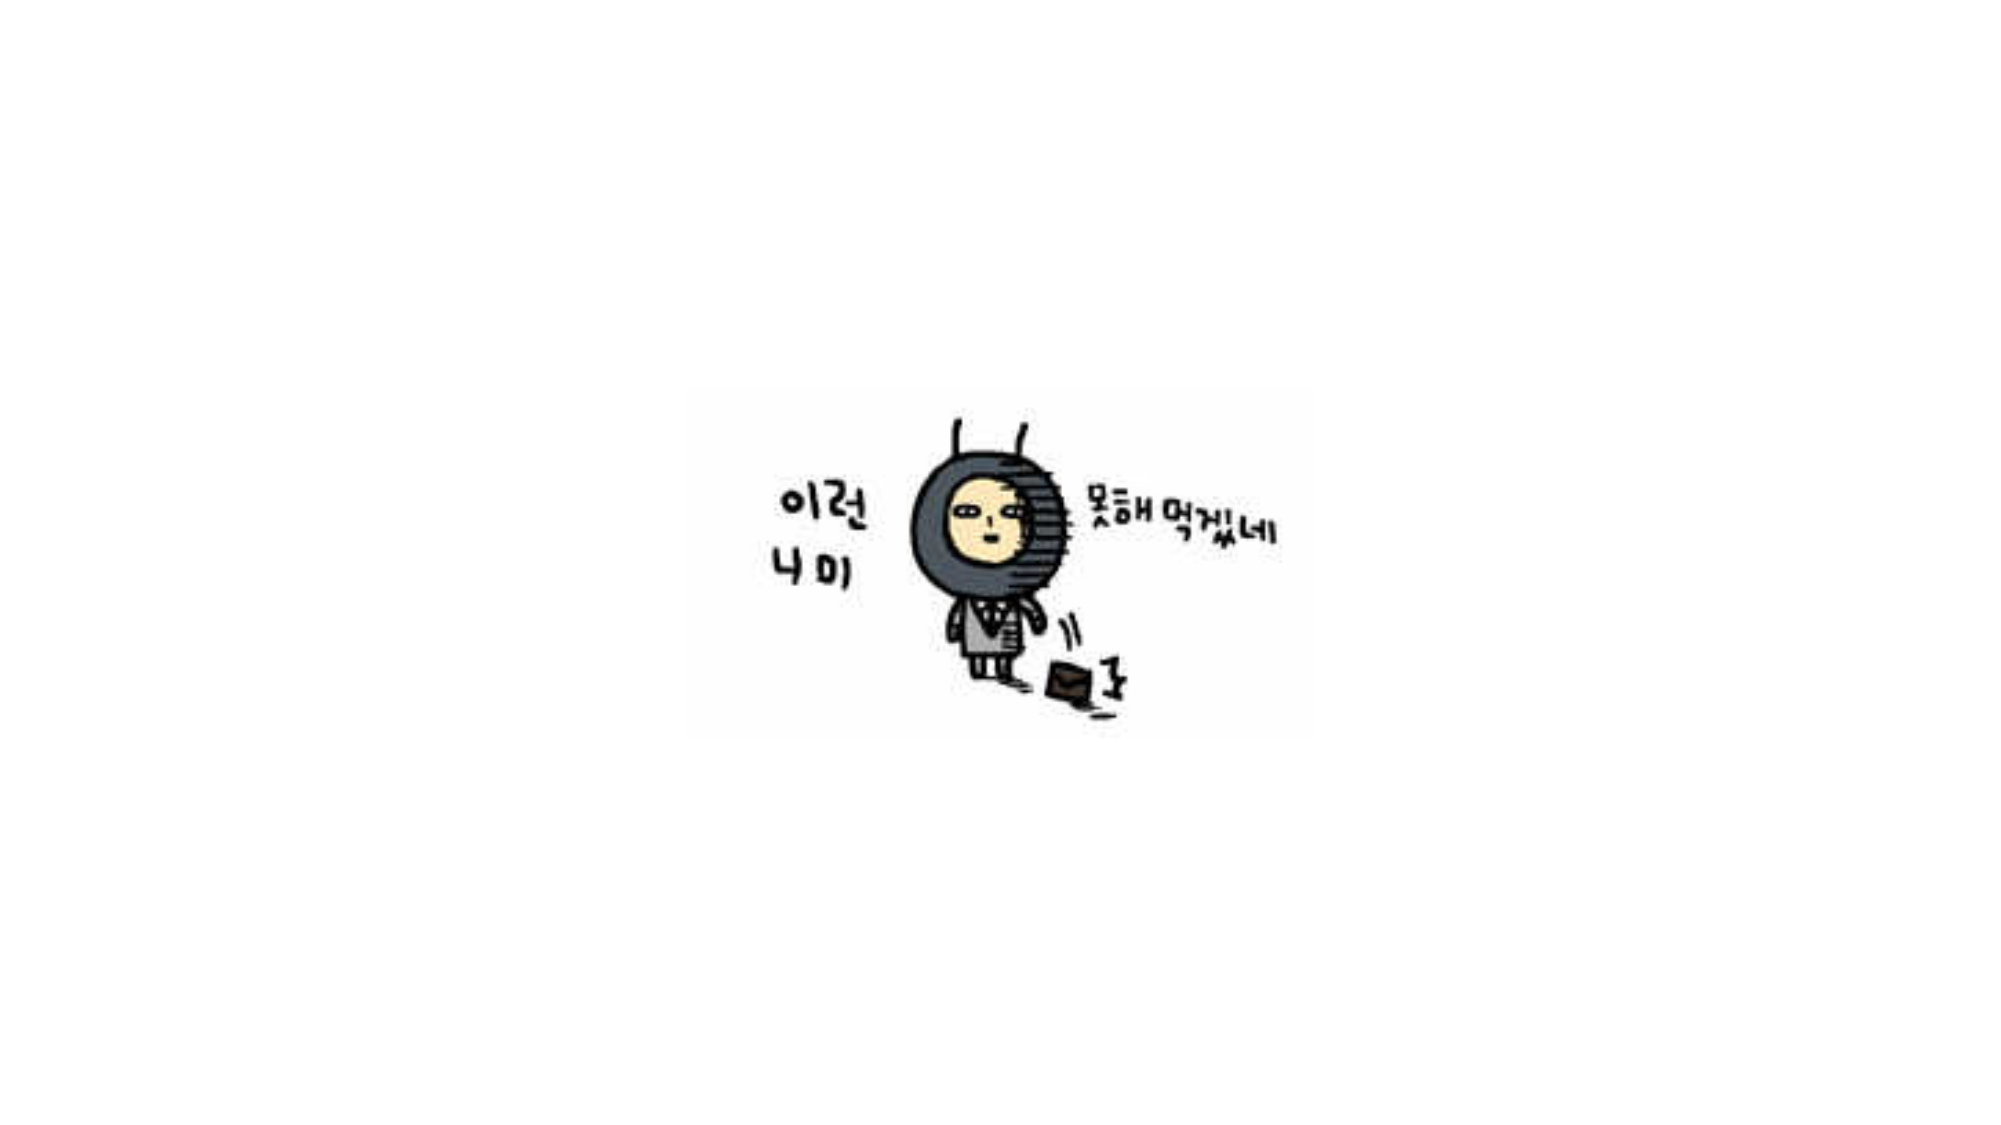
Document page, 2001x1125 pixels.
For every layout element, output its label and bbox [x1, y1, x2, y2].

picture [687, 387, 1313, 738]
